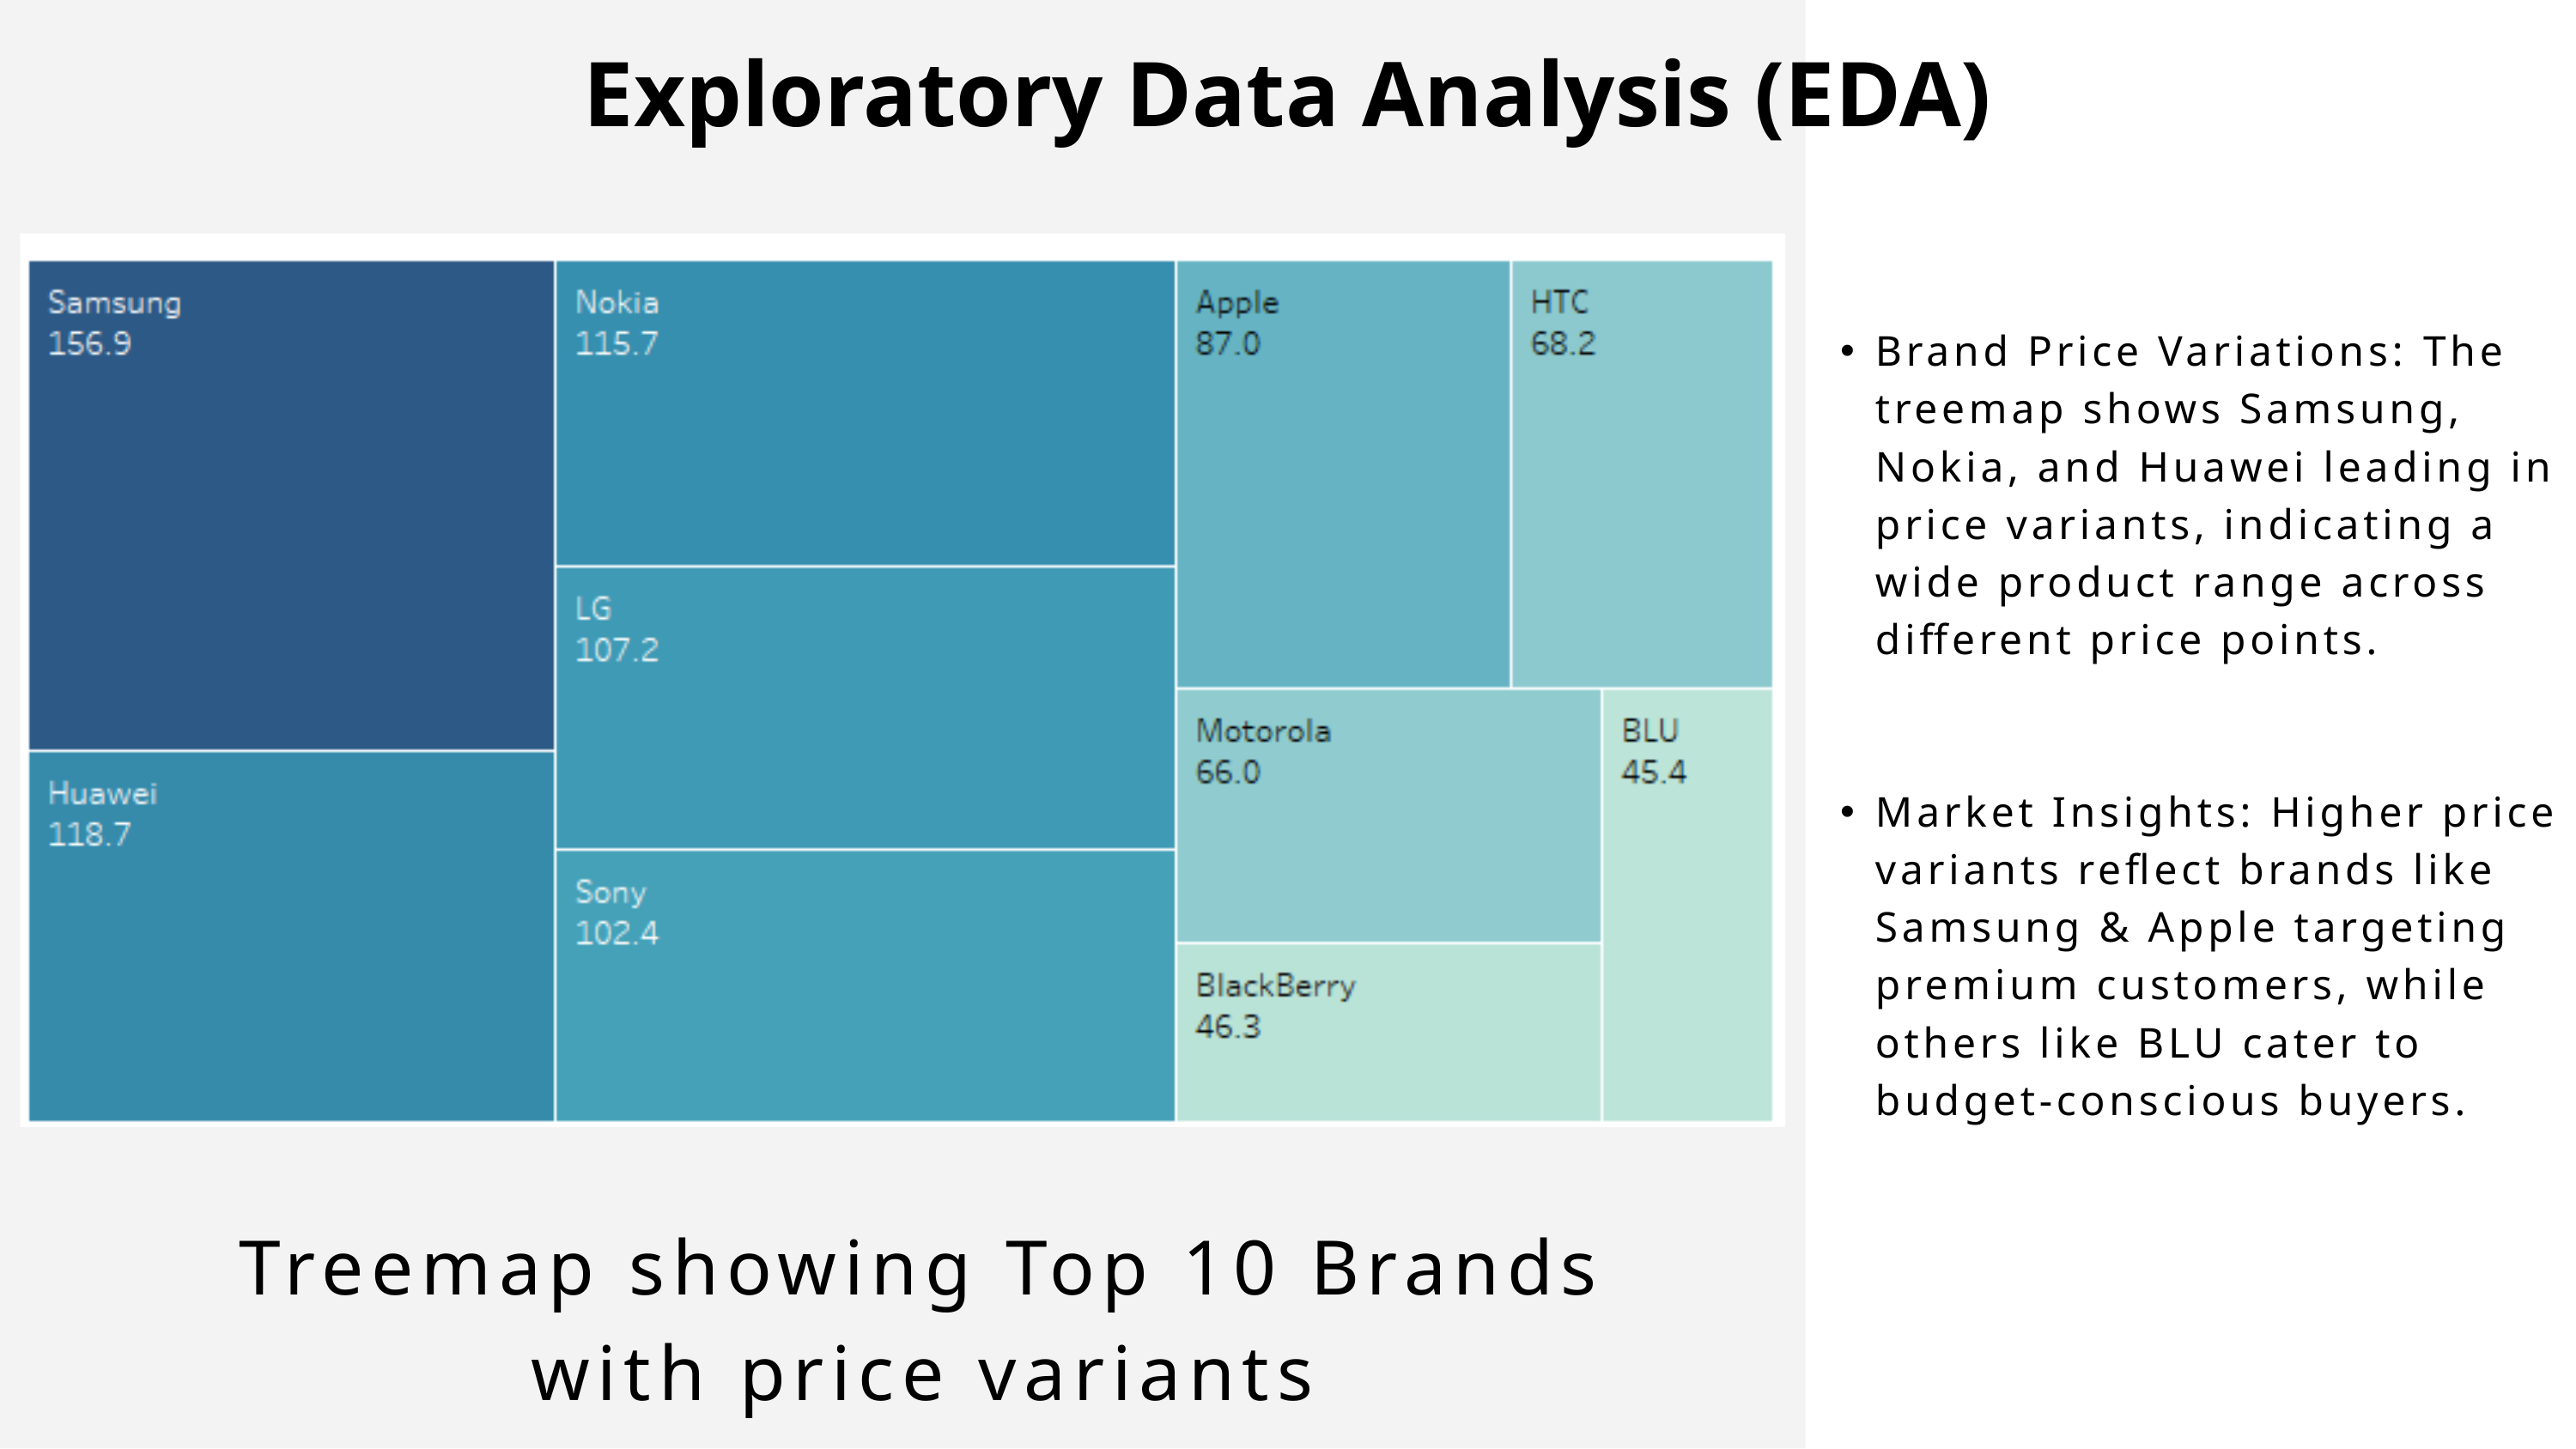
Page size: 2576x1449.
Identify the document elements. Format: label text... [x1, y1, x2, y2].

text_box Brand Price Variations: The treemap shows Samsung, Nokia, and Huawei leading in price variants, indicating a wide product range across different price points. Market Insights: Higher price variants reflect brands like Samsung & Apple targeting premium customers, while others like BLU cater to budget-conscious buyers. [1808, 317, 2576, 1124]
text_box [0, 0, 1806, 1449]
text_box Exploratory Data Analysis (EDA) [1808, 19, 2342, 145]
